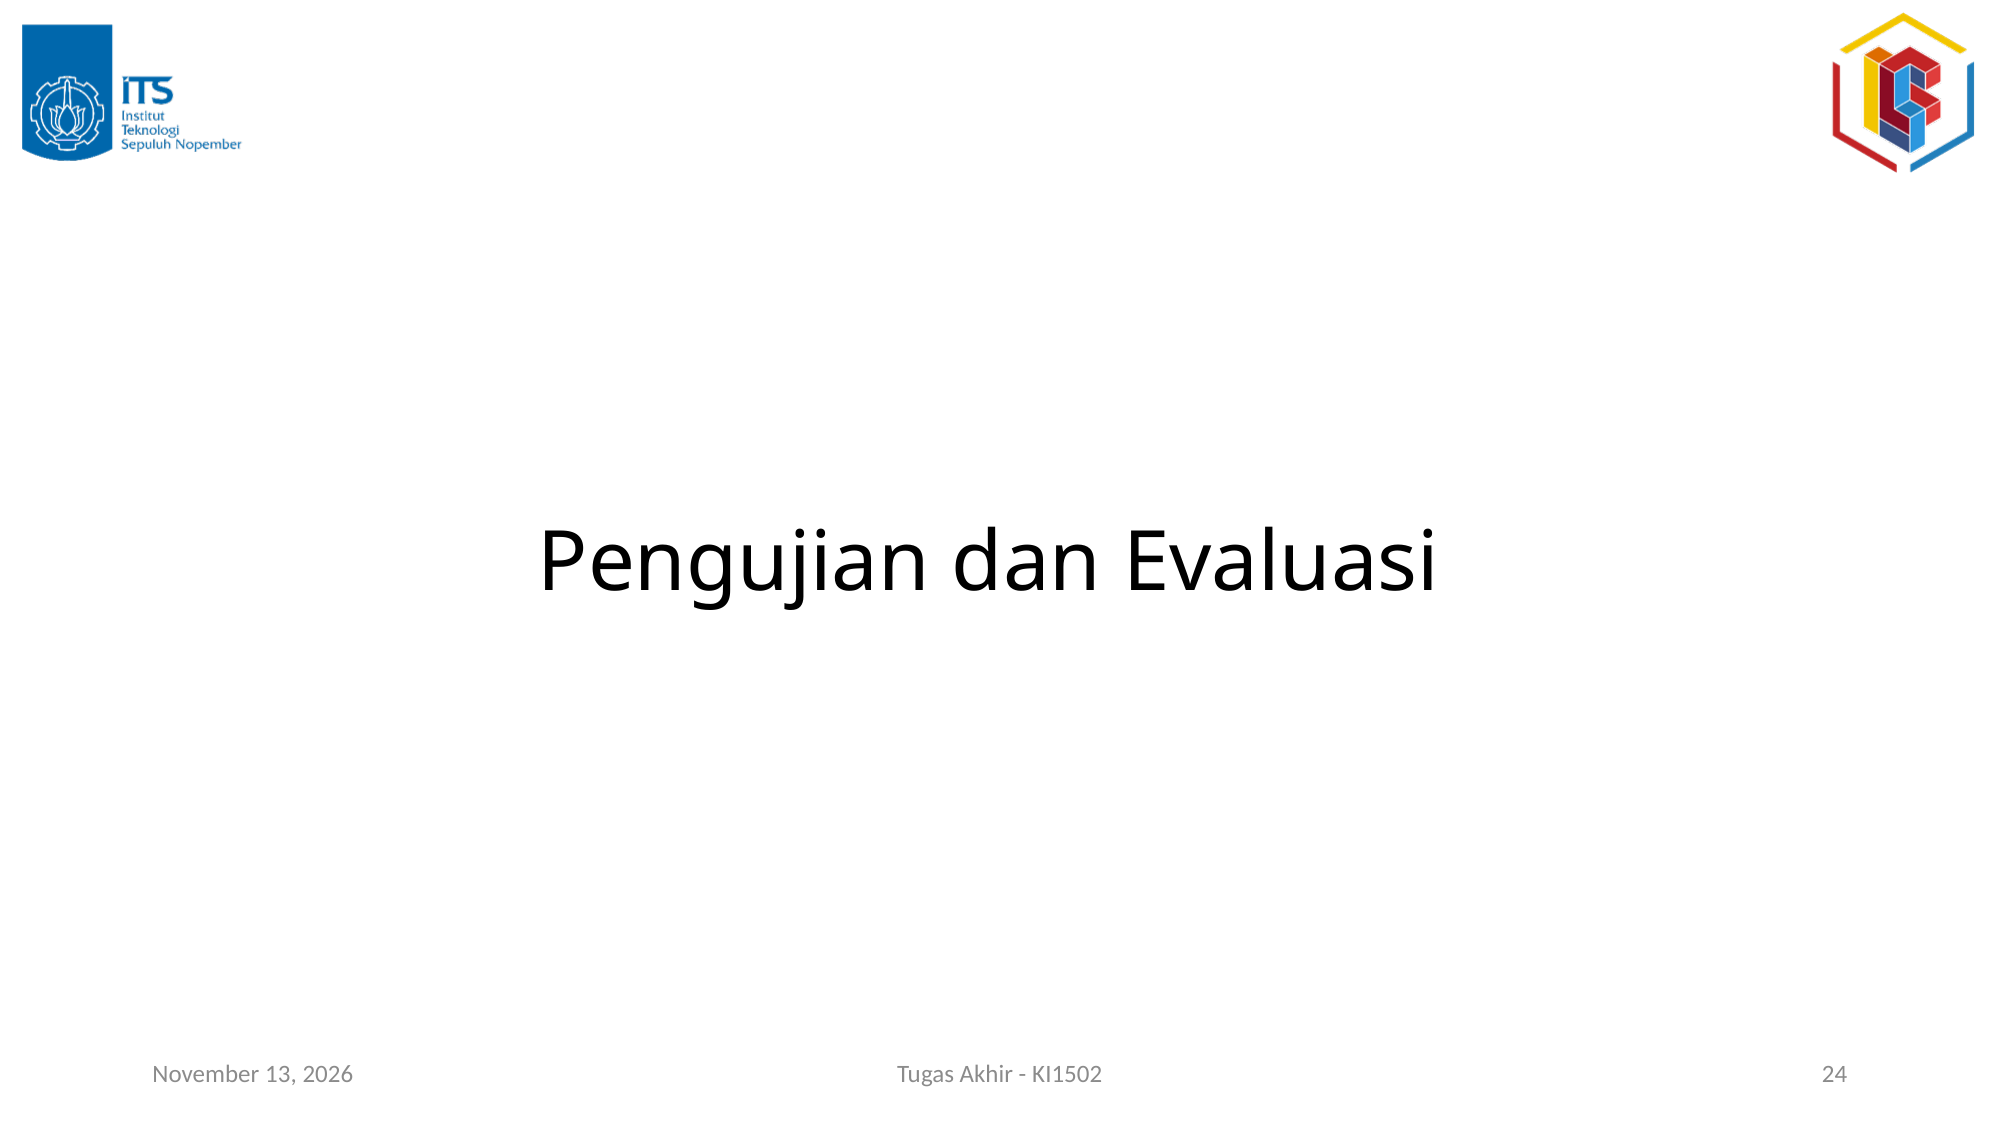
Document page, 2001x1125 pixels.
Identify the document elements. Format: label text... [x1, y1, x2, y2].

slide_number 24 [1412, 1042, 1863, 1103]
title Pengujian dan Evaluasi [230, 455, 1770, 673]
footer Tugas Akhir - KI1502 [662, 1042, 1338, 1103]
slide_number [137, 1042, 588, 1103]
picture [14, 0, 2000, 193]
